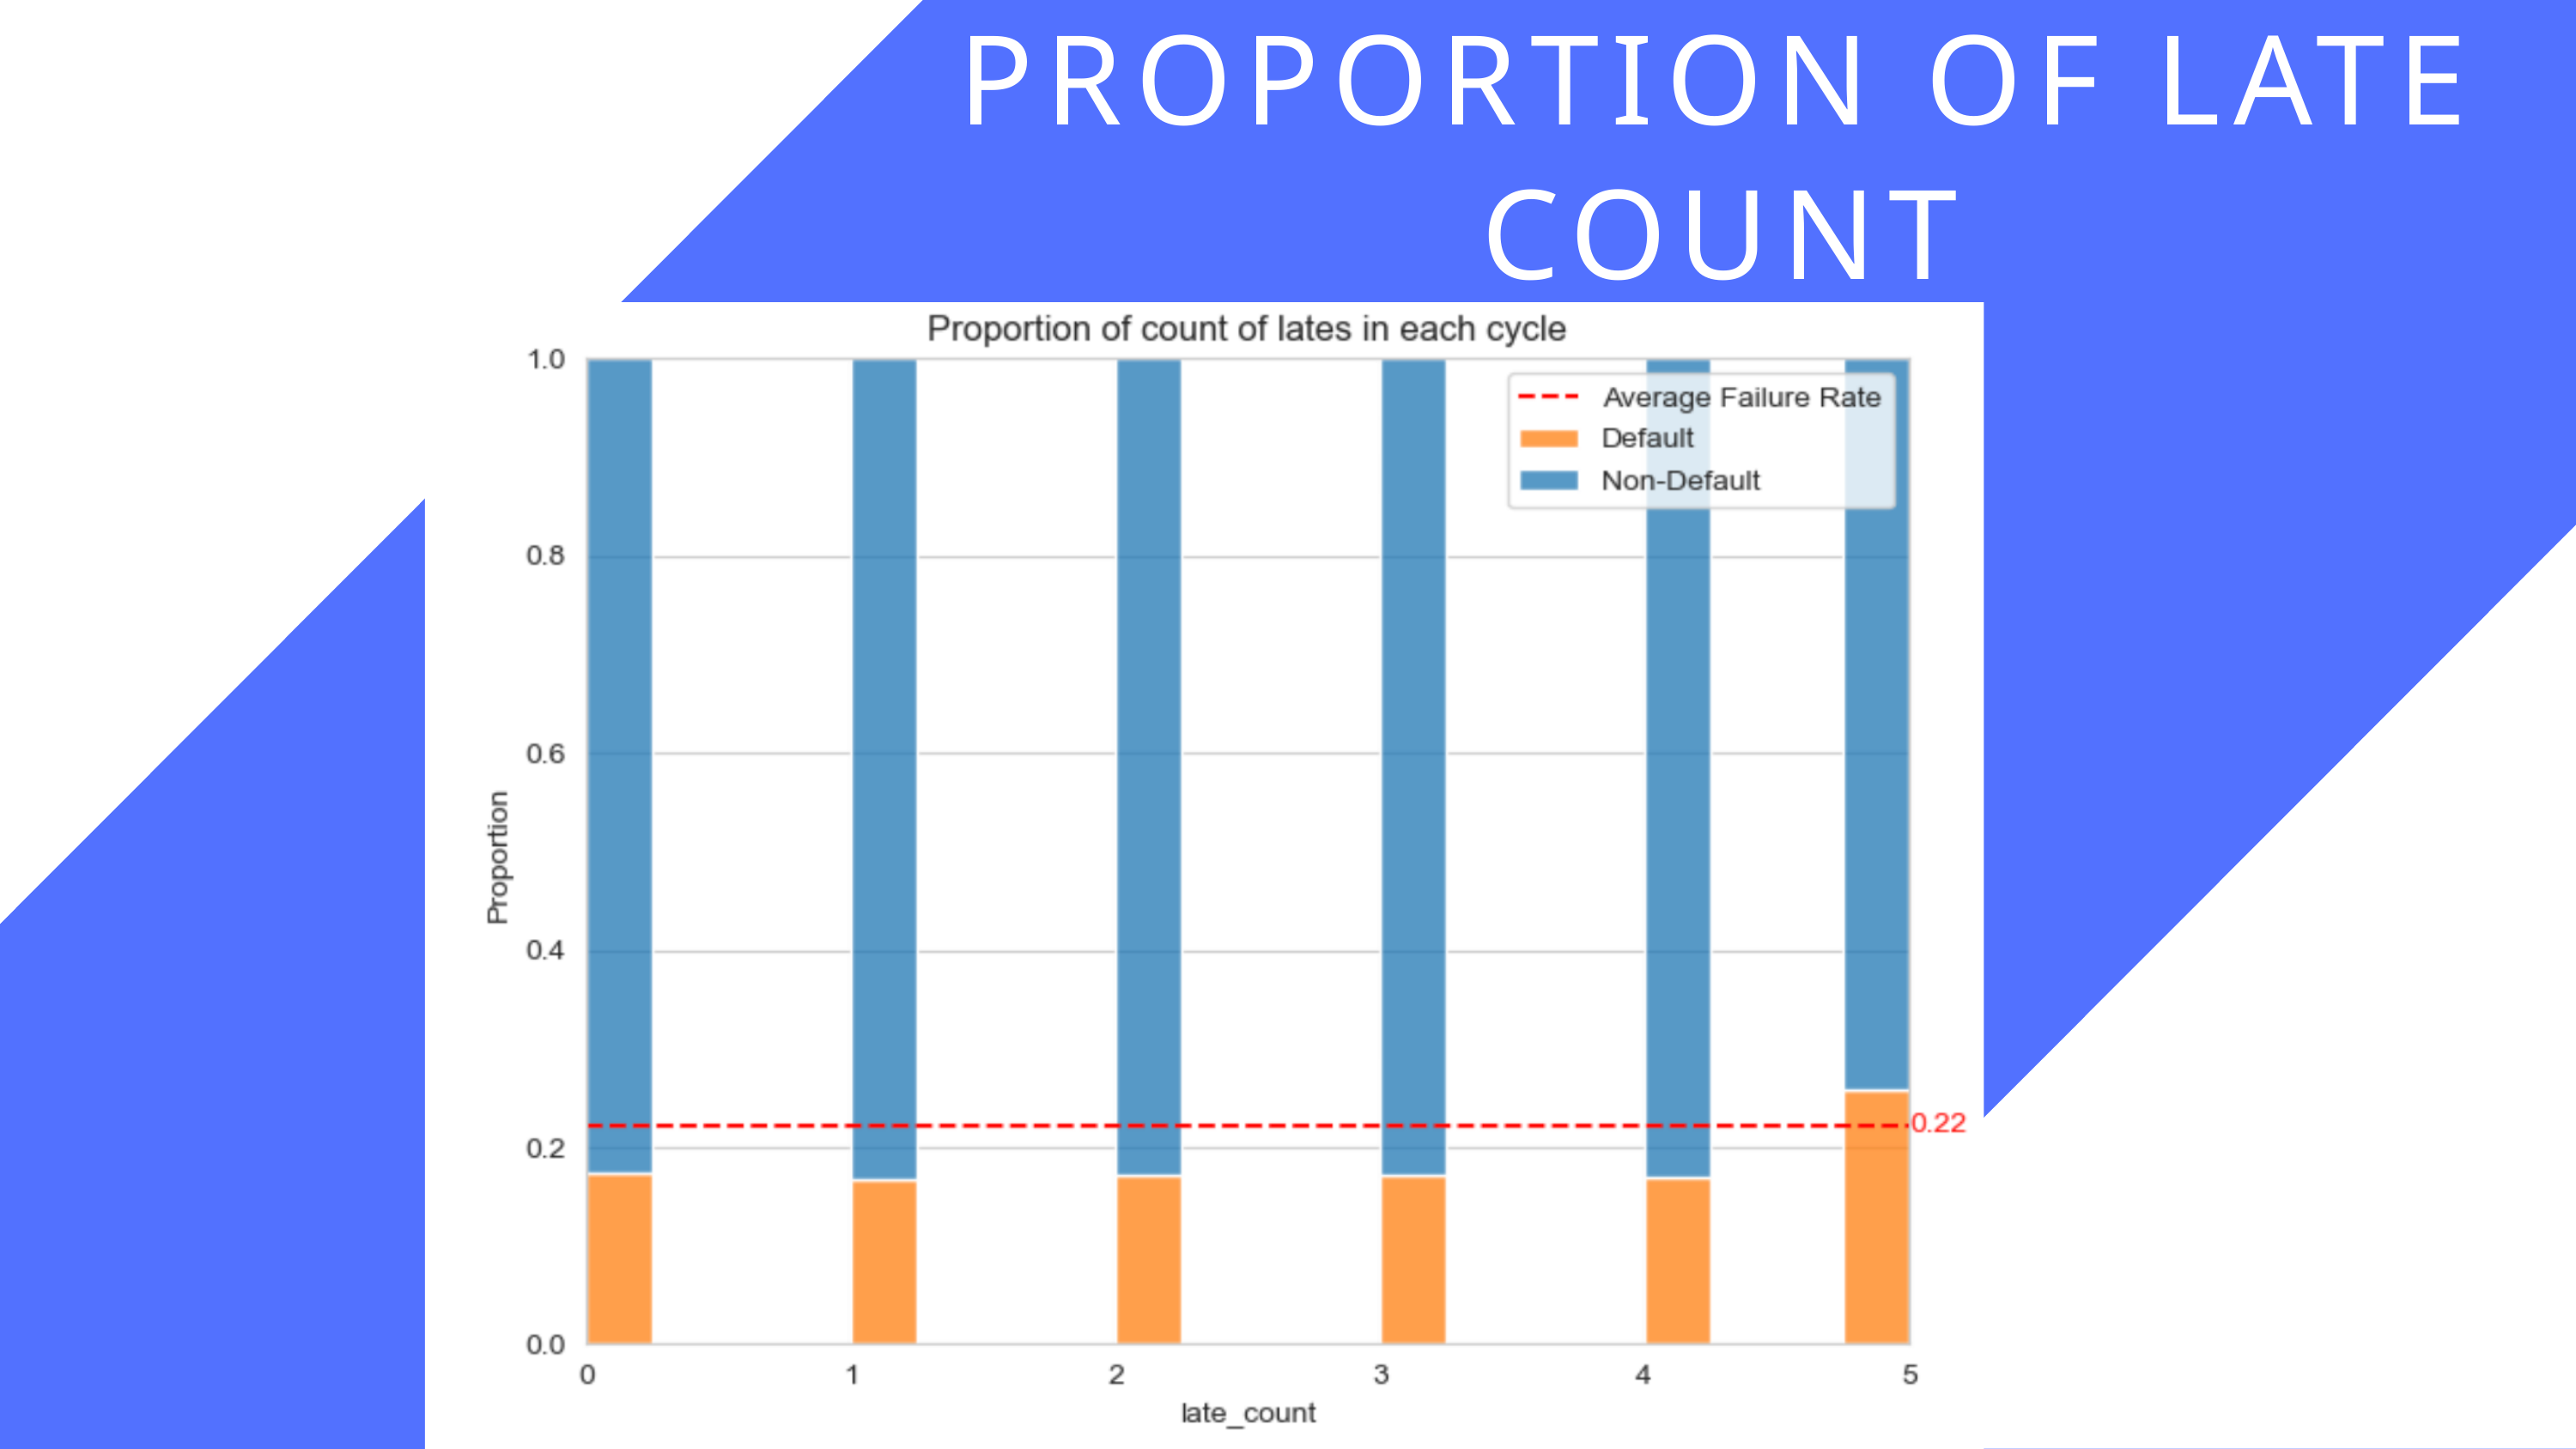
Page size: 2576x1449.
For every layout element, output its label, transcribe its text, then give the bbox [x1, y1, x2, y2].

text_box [0, 0, 924, 924]
text_box PROPORTION OF LATE COUNT [924, 0, 2576, 305]
text_box [424, 305, 1984, 1449]
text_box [1652, 524, 2576, 1448]
